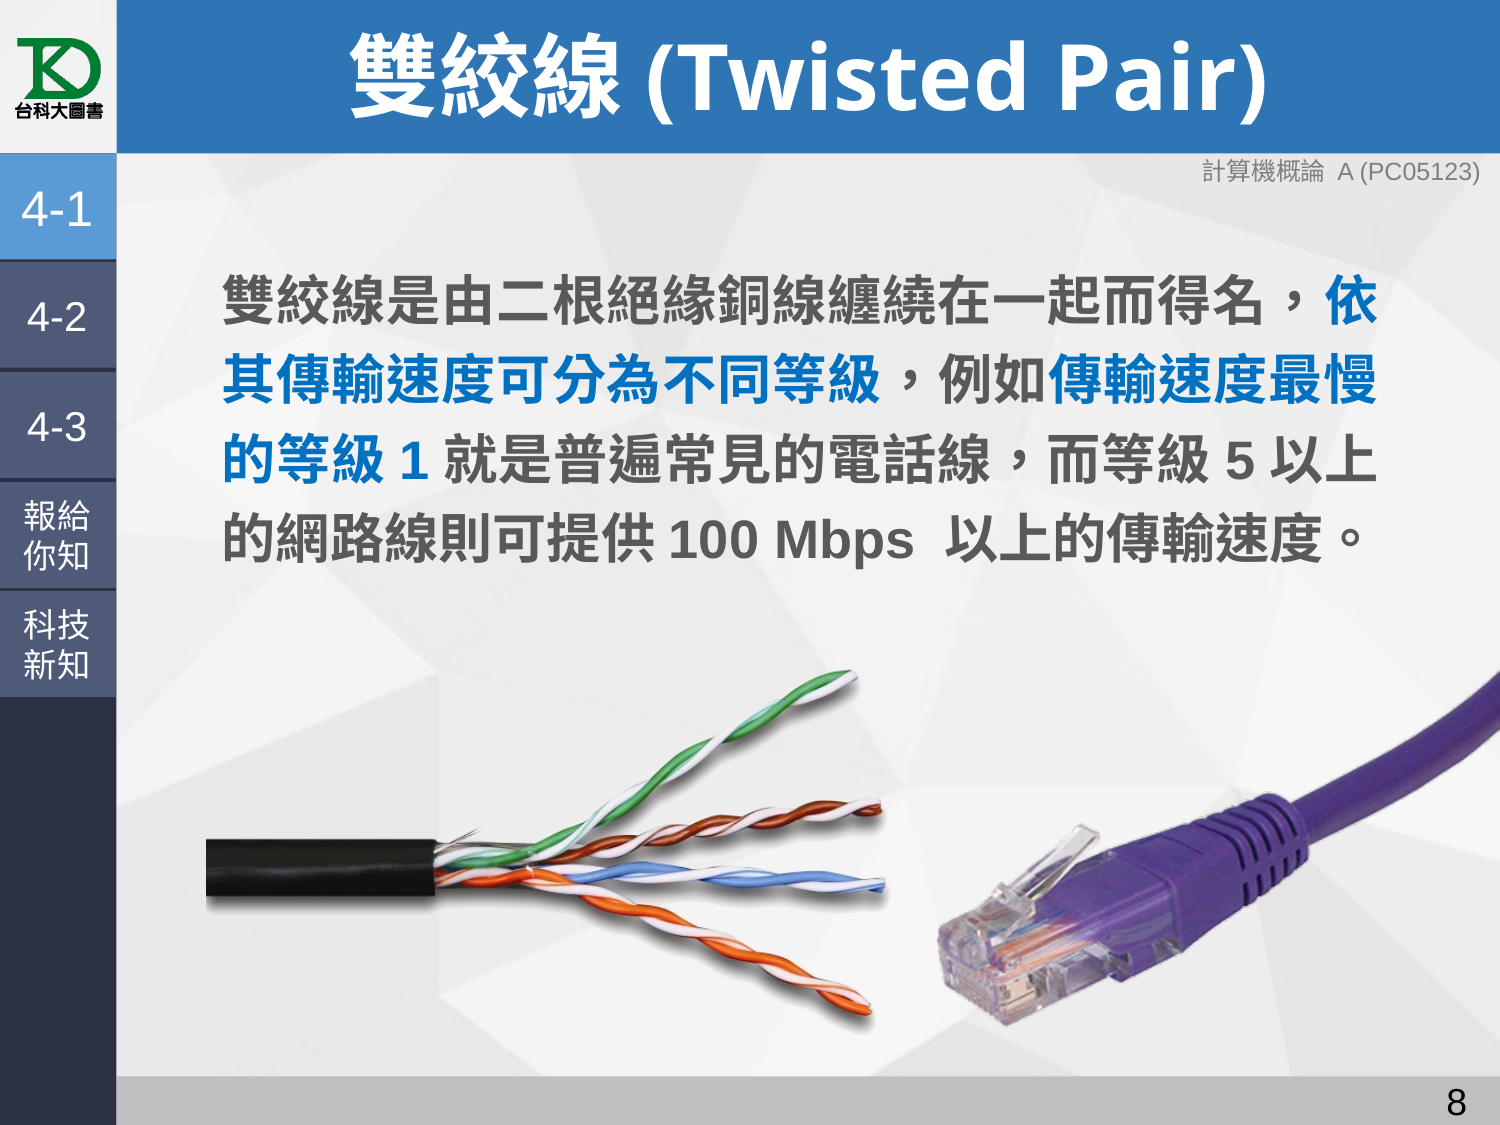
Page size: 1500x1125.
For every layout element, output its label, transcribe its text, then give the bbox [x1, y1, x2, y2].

text_box 4-2 [0, 261, 117, 369]
text_box 4-1 [0, 153, 117, 261]
list 雙絞線是由二根絕緣銅線纏繞在一起而得名，依其傳輸速度可分為不同等級，例如傳輸速度最慢的等級1就是普遍常見的電話線，而等級5以上的網路線則可提供100 Mbps 以上的傳輸速度。 [206, 244, 1394, 1125]
text_box 報給 你知 [0, 481, 117, 589]
text_box 4-3 [0, 371, 117, 479]
picture [117, 158, 1500, 1076]
text_box 科技 新知 [0, 590, 117, 698]
title 雙絞線(Twisted Pair) [116, 4, 1500, 158]
slide_number 7 [1323, 1070, 1482, 1125]
picture [0, 0, 116, 153]
